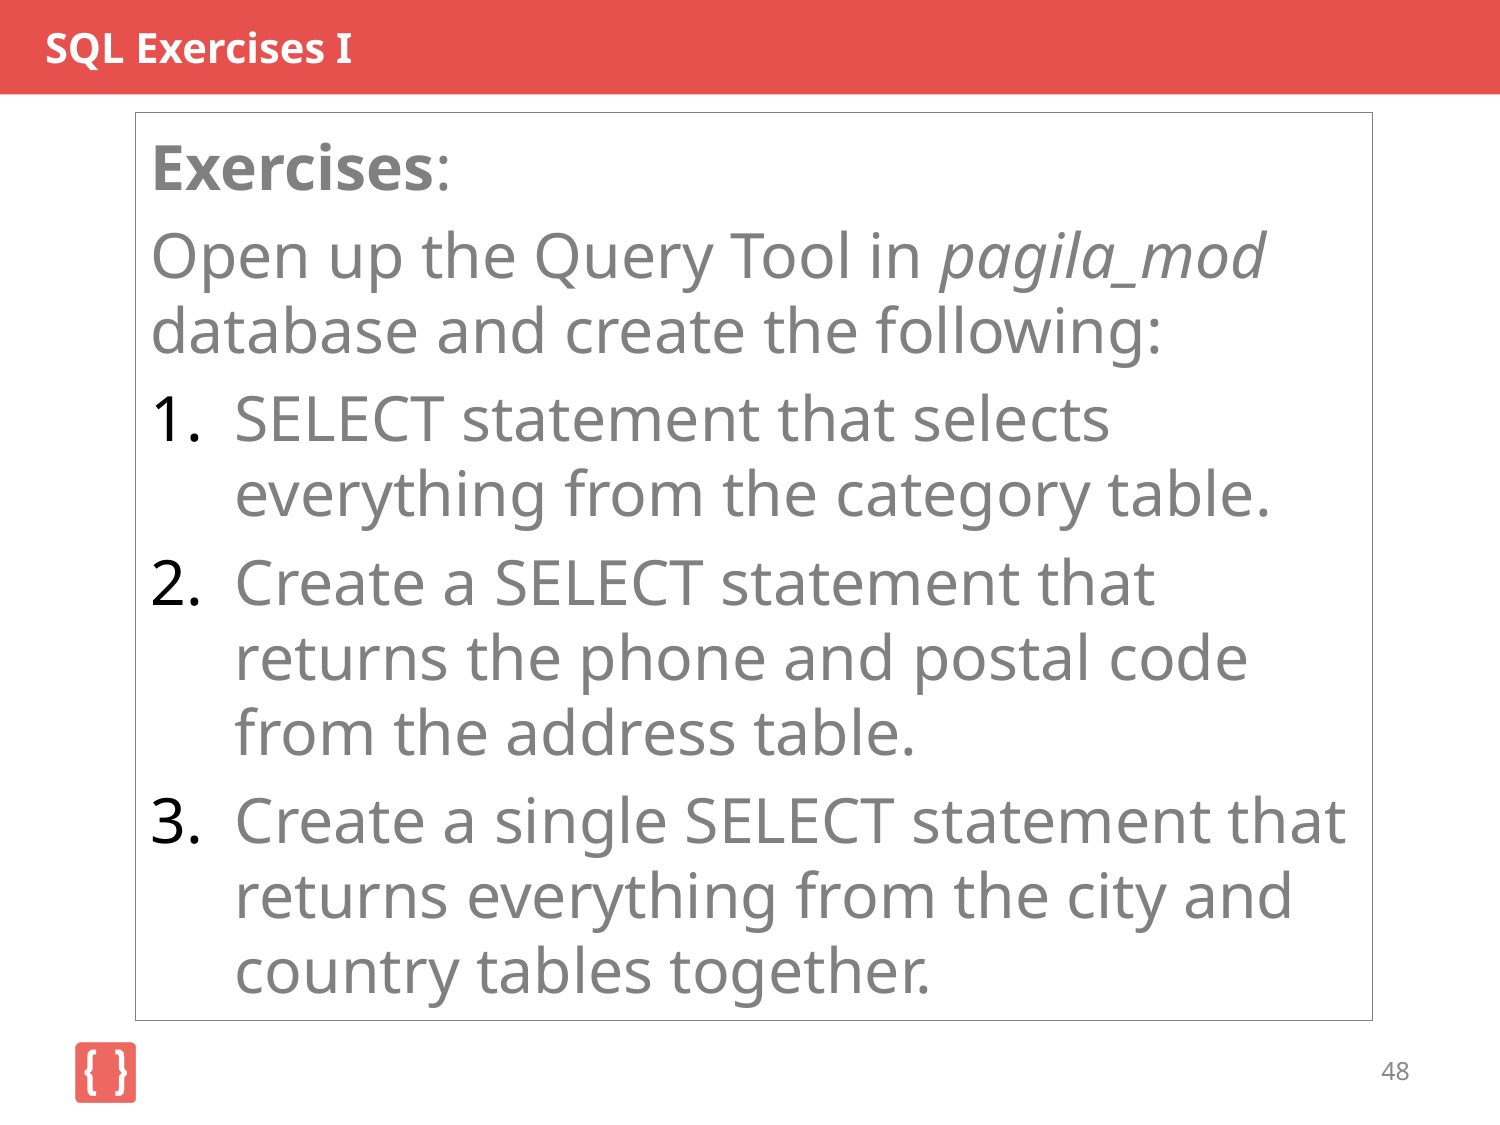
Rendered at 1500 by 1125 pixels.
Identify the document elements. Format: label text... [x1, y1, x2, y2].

title SQL Exercises I [0, 0, 1500, 95]
slide_number 48 [1074, 1042, 1425, 1103]
picture [75, 1042, 136, 1103]
list Exercises: Open up the Query Tool in pagila_mod database and create the following: SELECT statement that selects everything from the category table. Create a SELECT statement that returns the phone and postal code from the address table. Create a single SELECT statement that returns everything from the city and country tables together. [135, 112, 1373, 1021]
